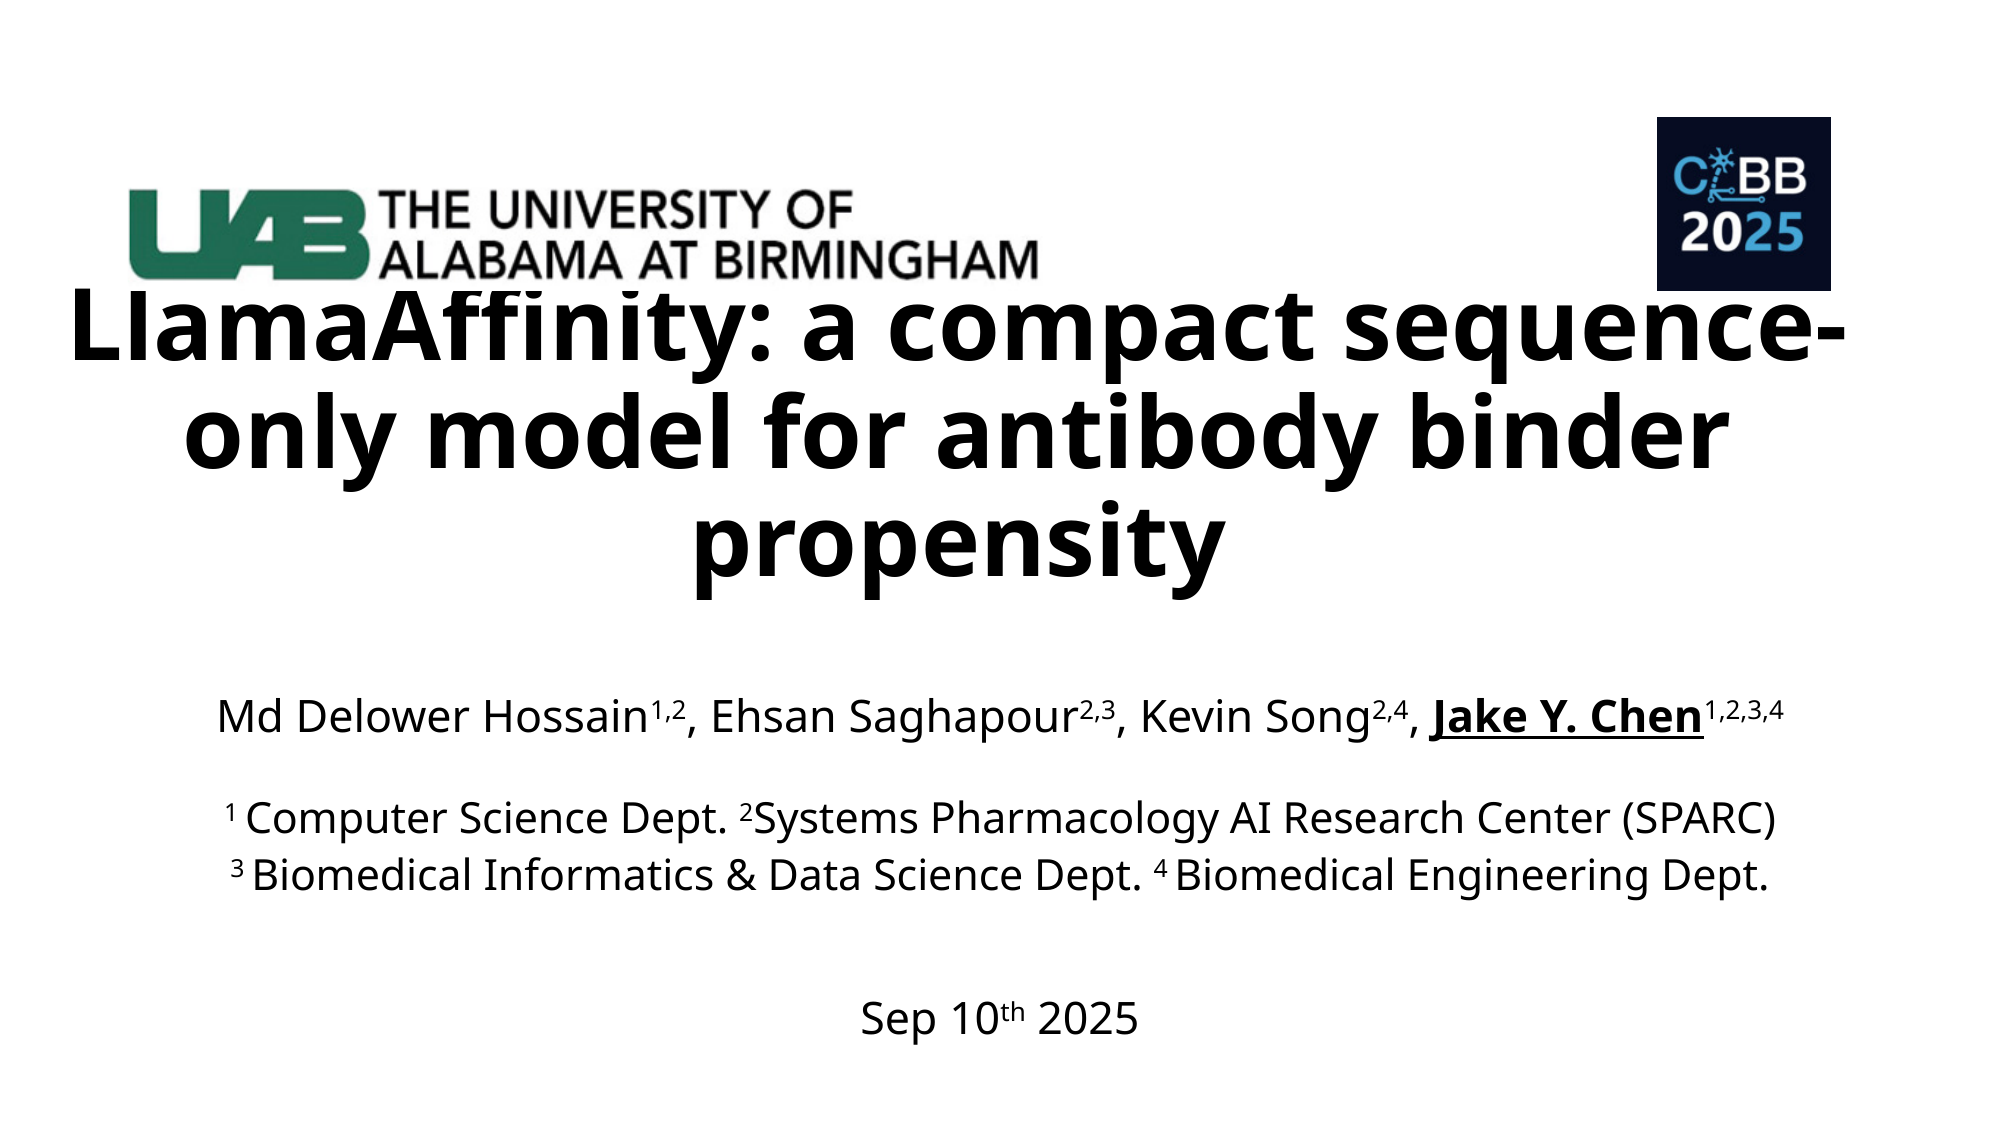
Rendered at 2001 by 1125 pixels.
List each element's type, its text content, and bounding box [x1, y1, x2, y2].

text_box Md Delower Hossain1,2, Ehsan Saghapour2,3, Kevin Song2,4, Jake Y. Chen1,2,3,4 1 Computer Science Dept. 2Systems Pharmacology AI Research Center (SPARC) 3 Biomedical Informatics & Data Science Dept. 4 Biomedical Engineering Dept. Sep 10th 2025 [198, 632, 1802, 1062]
picture [1657, 117, 1832, 292]
picture [127, 117, 1066, 292]
title LlamaAffinity: a compact sequence-only model for antibody binder propensity [41, 317, 1876, 606]
